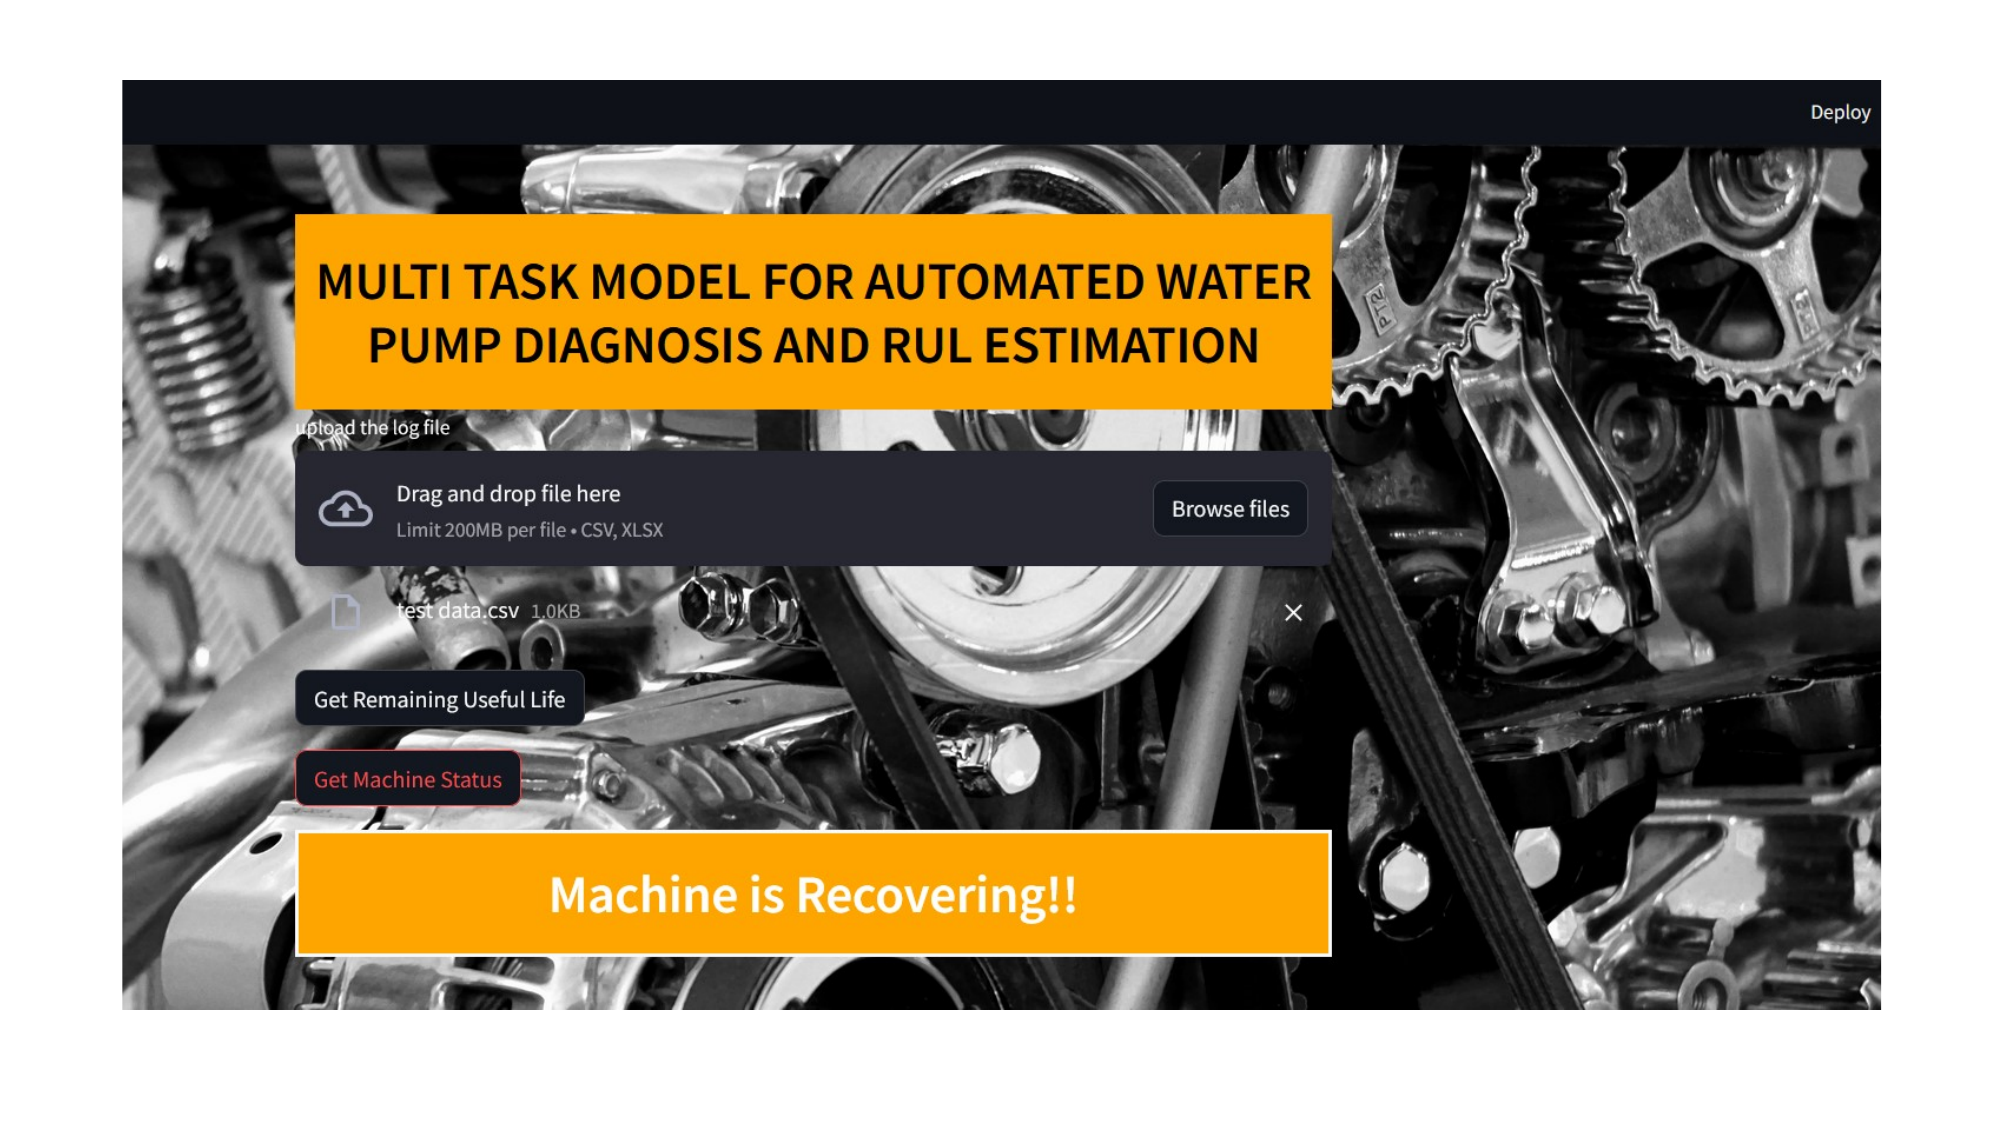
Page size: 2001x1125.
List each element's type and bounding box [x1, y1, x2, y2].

list [122, 80, 1882, 1010]
